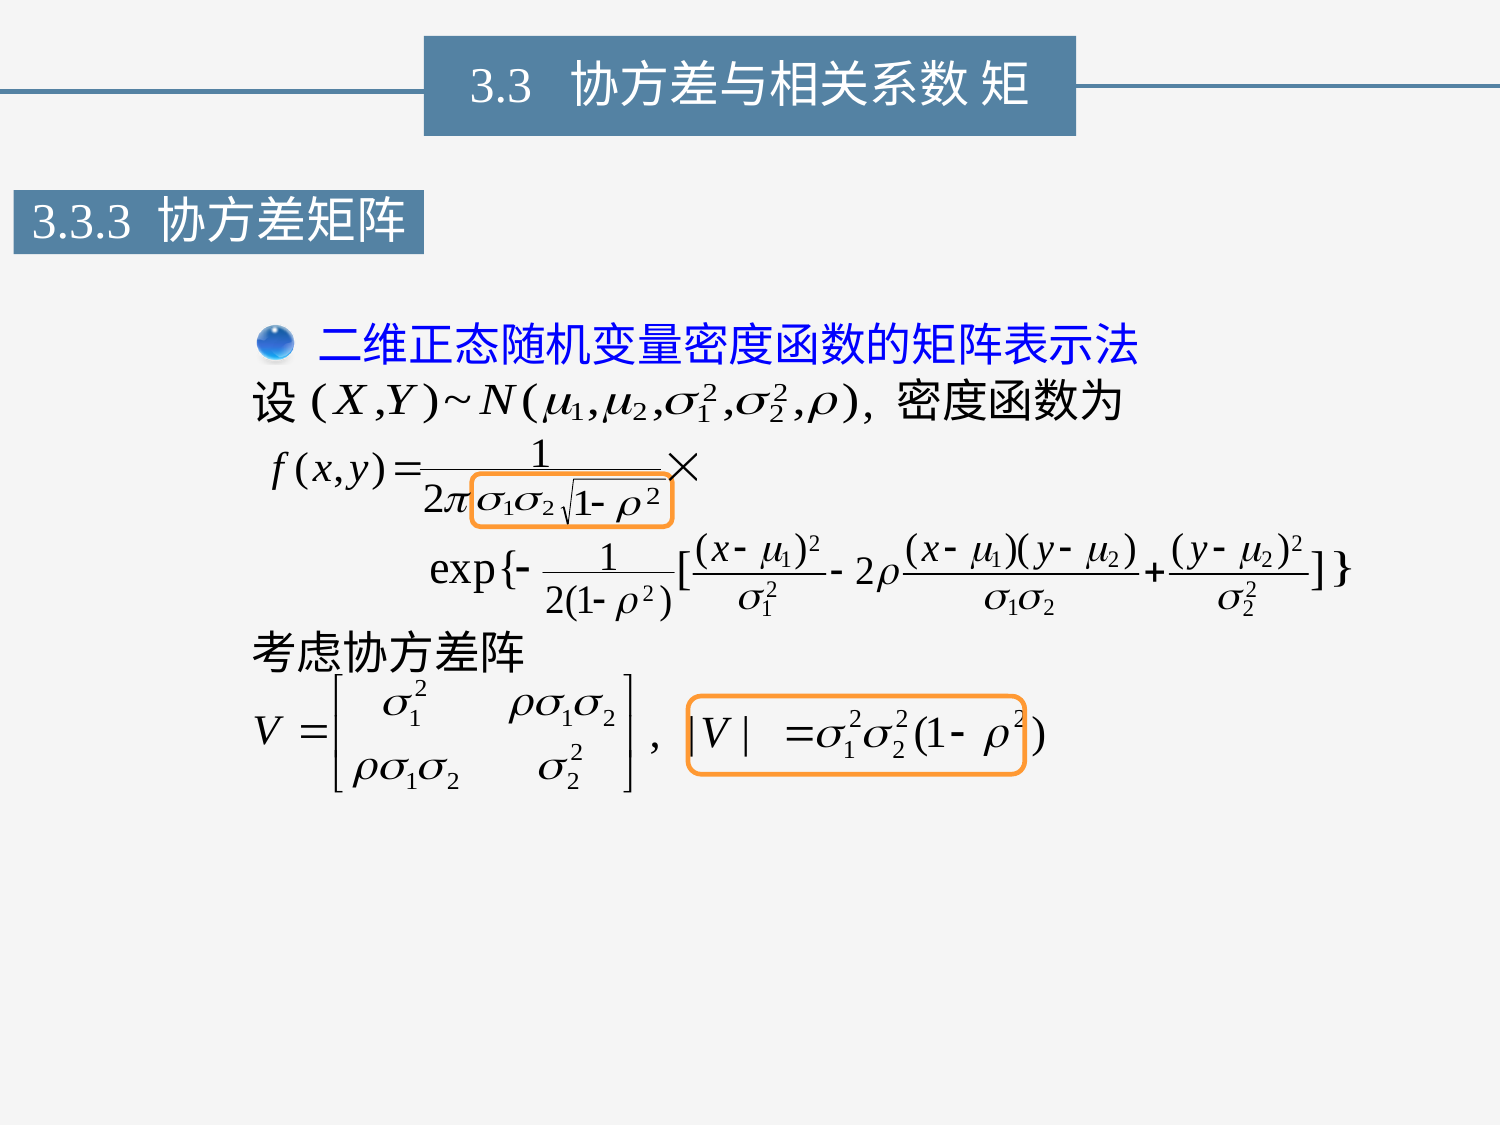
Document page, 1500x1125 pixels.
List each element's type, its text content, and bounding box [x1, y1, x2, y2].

text_box 3.3.3 协方差矩阵 [13, 190, 424, 255]
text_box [644, 698, 1053, 770]
text_box [691, 770, 1022, 775]
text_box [673, 523, 1329, 625]
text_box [1325, 544, 1363, 597]
text_box 3.3 协方差与相关系数 矩 [423, 35, 1077, 136]
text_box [470, 472, 674, 534]
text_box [424, 530, 683, 632]
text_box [249, 667, 647, 801]
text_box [254, 308, 1259, 379]
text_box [236, 364, 1147, 437]
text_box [256, 426, 697, 520]
text_box 考虑协方差阵 [236, 616, 580, 686]
